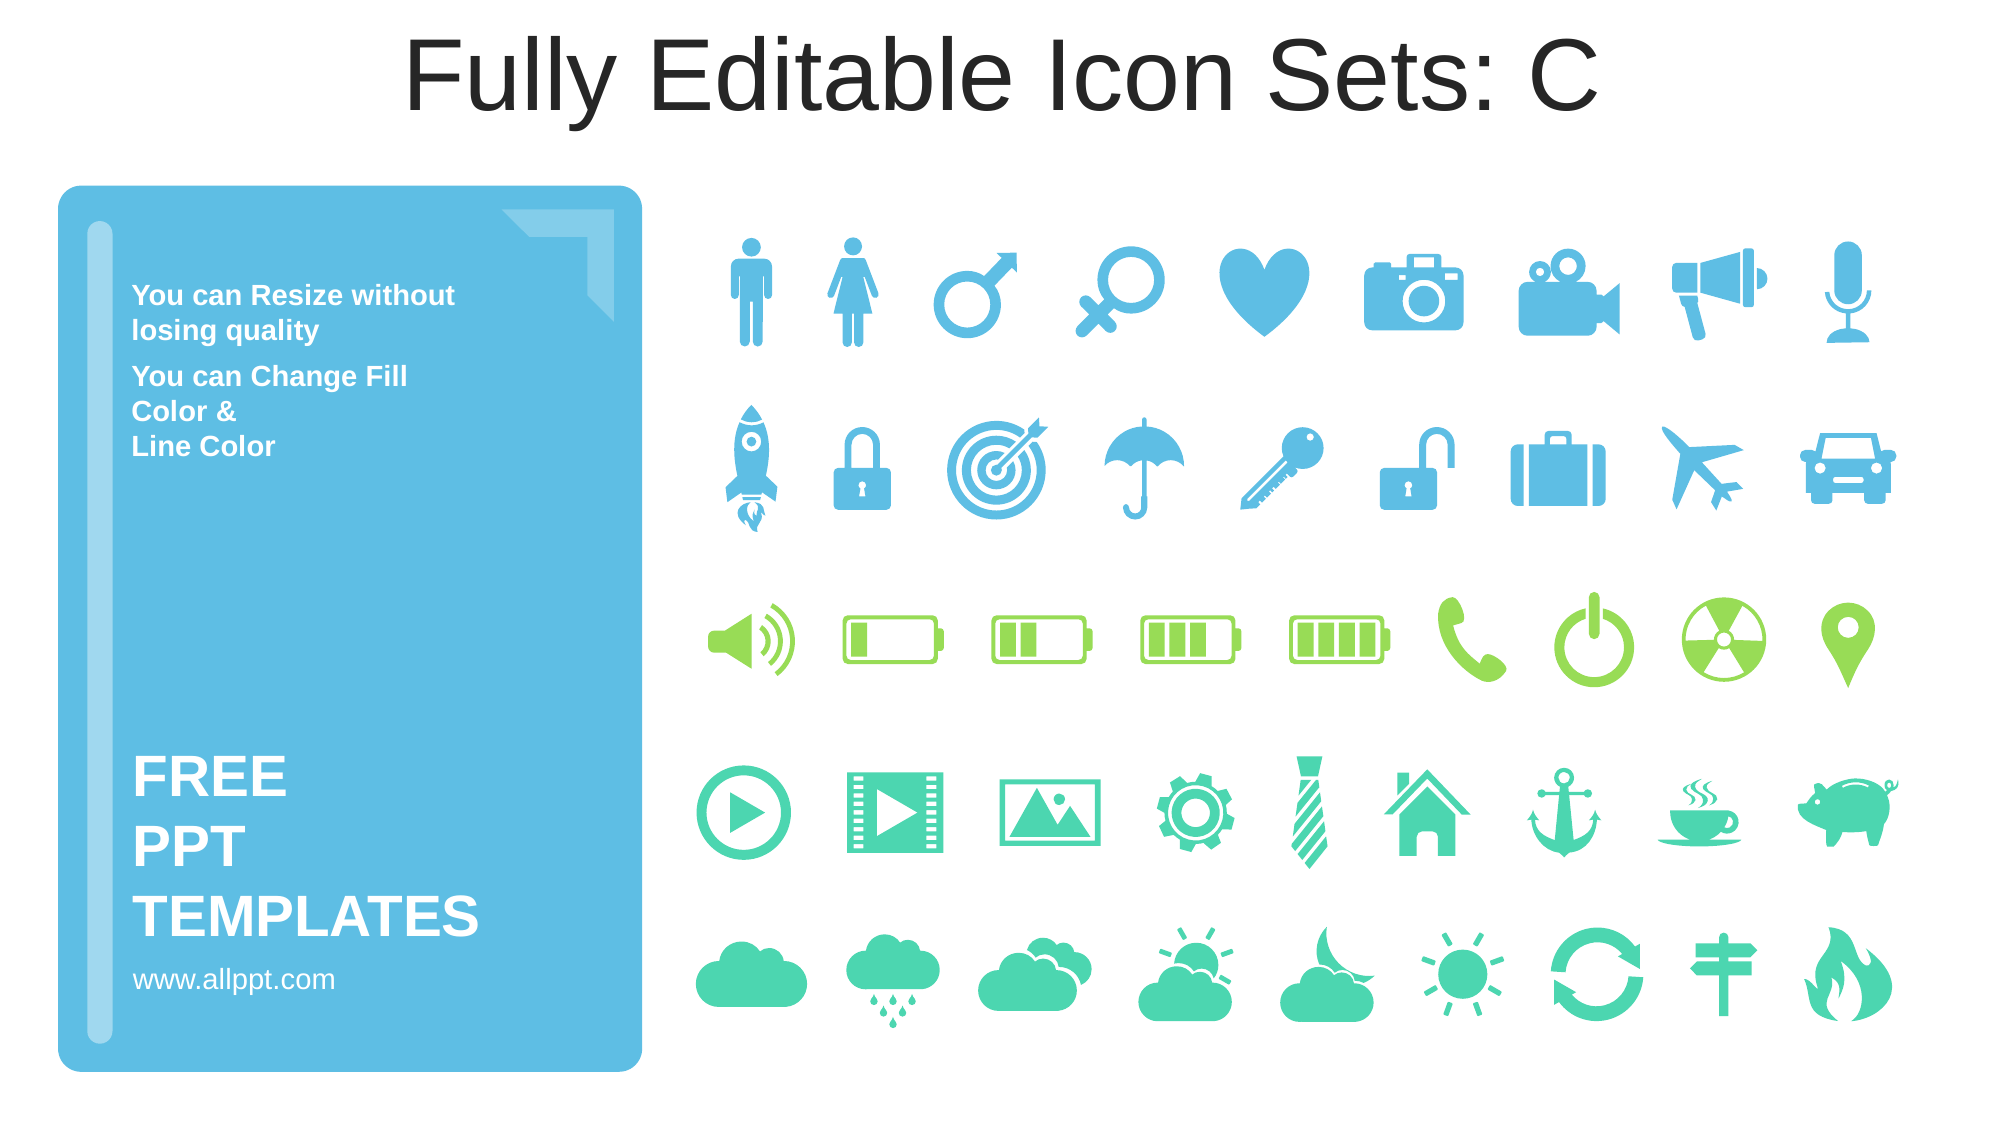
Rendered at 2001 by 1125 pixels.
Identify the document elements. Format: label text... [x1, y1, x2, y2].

text_box [1488, 955, 1506, 967]
text_box [1204, 926, 1217, 941]
text_box [1660, 425, 1747, 513]
text_box [1381, 766, 1474, 857]
text_box [1436, 596, 1508, 683]
text_box [724, 403, 779, 534]
text_box [1103, 416, 1186, 521]
text_box [1833, 240, 1863, 306]
text_box [768, 601, 796, 678]
text_box [1288, 614, 1392, 666]
text_box [1139, 614, 1243, 666]
text_box [1591, 443, 1607, 508]
text_box [1549, 926, 1641, 974]
text_box [1074, 245, 1166, 339]
text_box [1680, 596, 1768, 683]
text_box [845, 933, 941, 1007]
text_box [946, 415, 1051, 521]
text_box [1688, 931, 1759, 1018]
text_box [1509, 443, 1525, 508]
text_box [990, 614, 1094, 666]
text_box [1527, 429, 1589, 508]
text_box [878, 1002, 889, 1018]
text_box [1471, 1000, 1484, 1018]
text_box [1823, 289, 1873, 344]
text_box [757, 623, 772, 658]
text_box [1796, 777, 1900, 848]
text_box [841, 614, 945, 666]
text_box [1517, 247, 1621, 337]
text_box [1655, 777, 1744, 848]
text_box [1553, 590, 1636, 689]
text_box [1472, 931, 1485, 948]
text_box [1137, 941, 1233, 1023]
text_box [1524, 766, 1604, 859]
list Fully Editable Icon Sets: C [53, 20, 1952, 140]
text_box [826, 236, 880, 349]
text_box [1176, 926, 1188, 941]
text_box [694, 940, 809, 1008]
text_box [999, 778, 1102, 847]
text_box [1290, 755, 1329, 871]
text_box [846, 771, 944, 854]
text_box [1218, 247, 1311, 339]
text_box [707, 611, 753, 671]
text_box [1671, 247, 1769, 342]
text_box [1440, 931, 1454, 948]
text_box [897, 1002, 908, 1018]
text_box [729, 236, 774, 348]
text_box [1219, 947, 1235, 959]
text_box [1422, 984, 1439, 998]
text_box [888, 1014, 898, 1030]
text_box [1820, 601, 1876, 691]
text_box [932, 251, 1019, 340]
text_box [1553, 975, 1645, 1023]
text_box [763, 612, 784, 668]
text_box [1155, 771, 1236, 854]
text_box [1239, 426, 1325, 511]
text_box [1279, 923, 1378, 1023]
text_box [1378, 425, 1456, 511]
text_box [1437, 948, 1489, 1000]
text_box [695, 764, 793, 861]
text_box [832, 425, 892, 511]
text_box [1486, 984, 1503, 998]
text_box [1420, 955, 1437, 967]
text_box [1802, 926, 1894, 1023]
text_box [1363, 252, 1465, 332]
text_box [1798, 432, 1898, 505]
text_box [977, 936, 1093, 1012]
text_box [1442, 1000, 1454, 1018]
